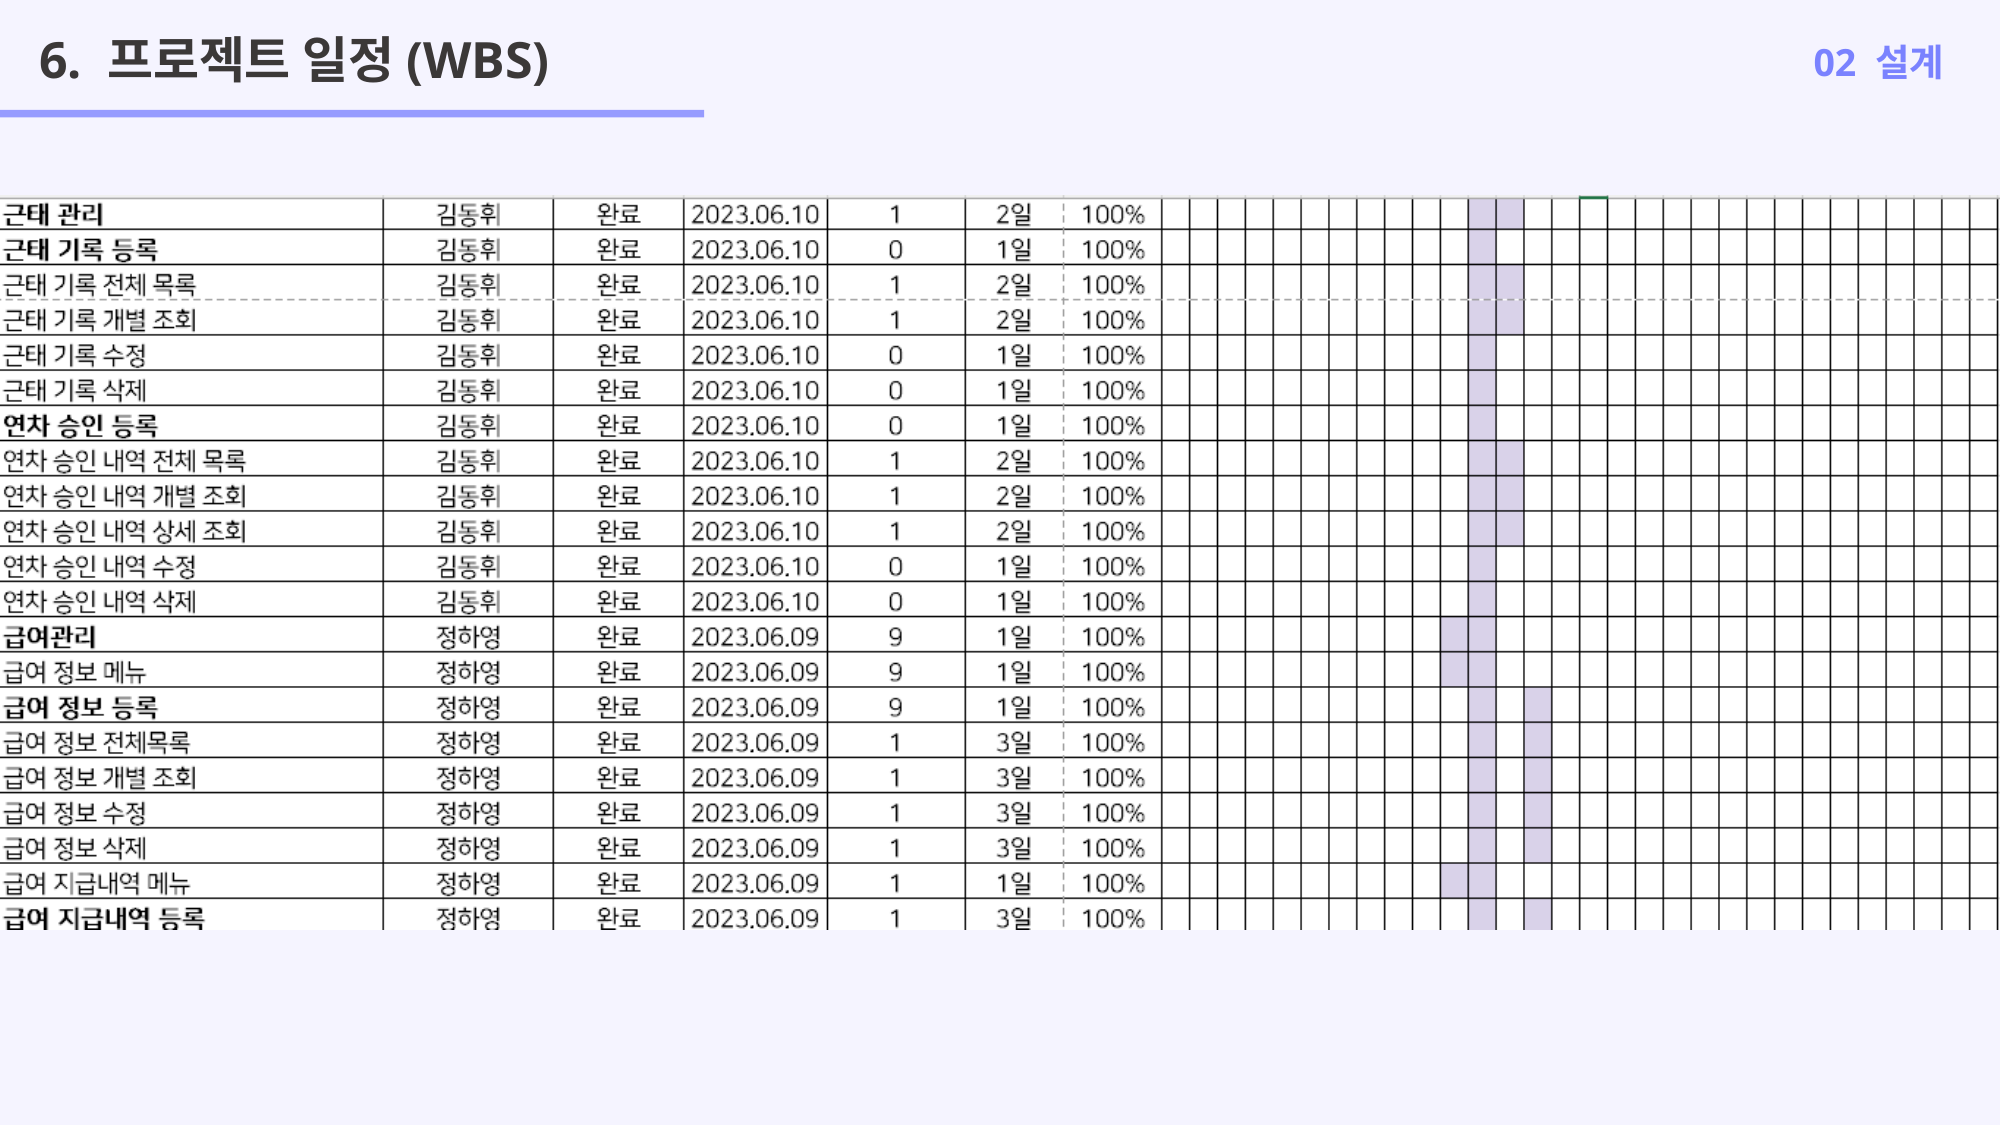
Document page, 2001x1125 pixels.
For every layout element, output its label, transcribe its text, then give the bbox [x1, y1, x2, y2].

text_box 02 설계 [1509, 32, 1959, 92]
text_box 6. 프로젝트 일정(WBS) [24, 20, 618, 96]
picture [0, 195, 2000, 930]
text_box [0, 109, 705, 118]
